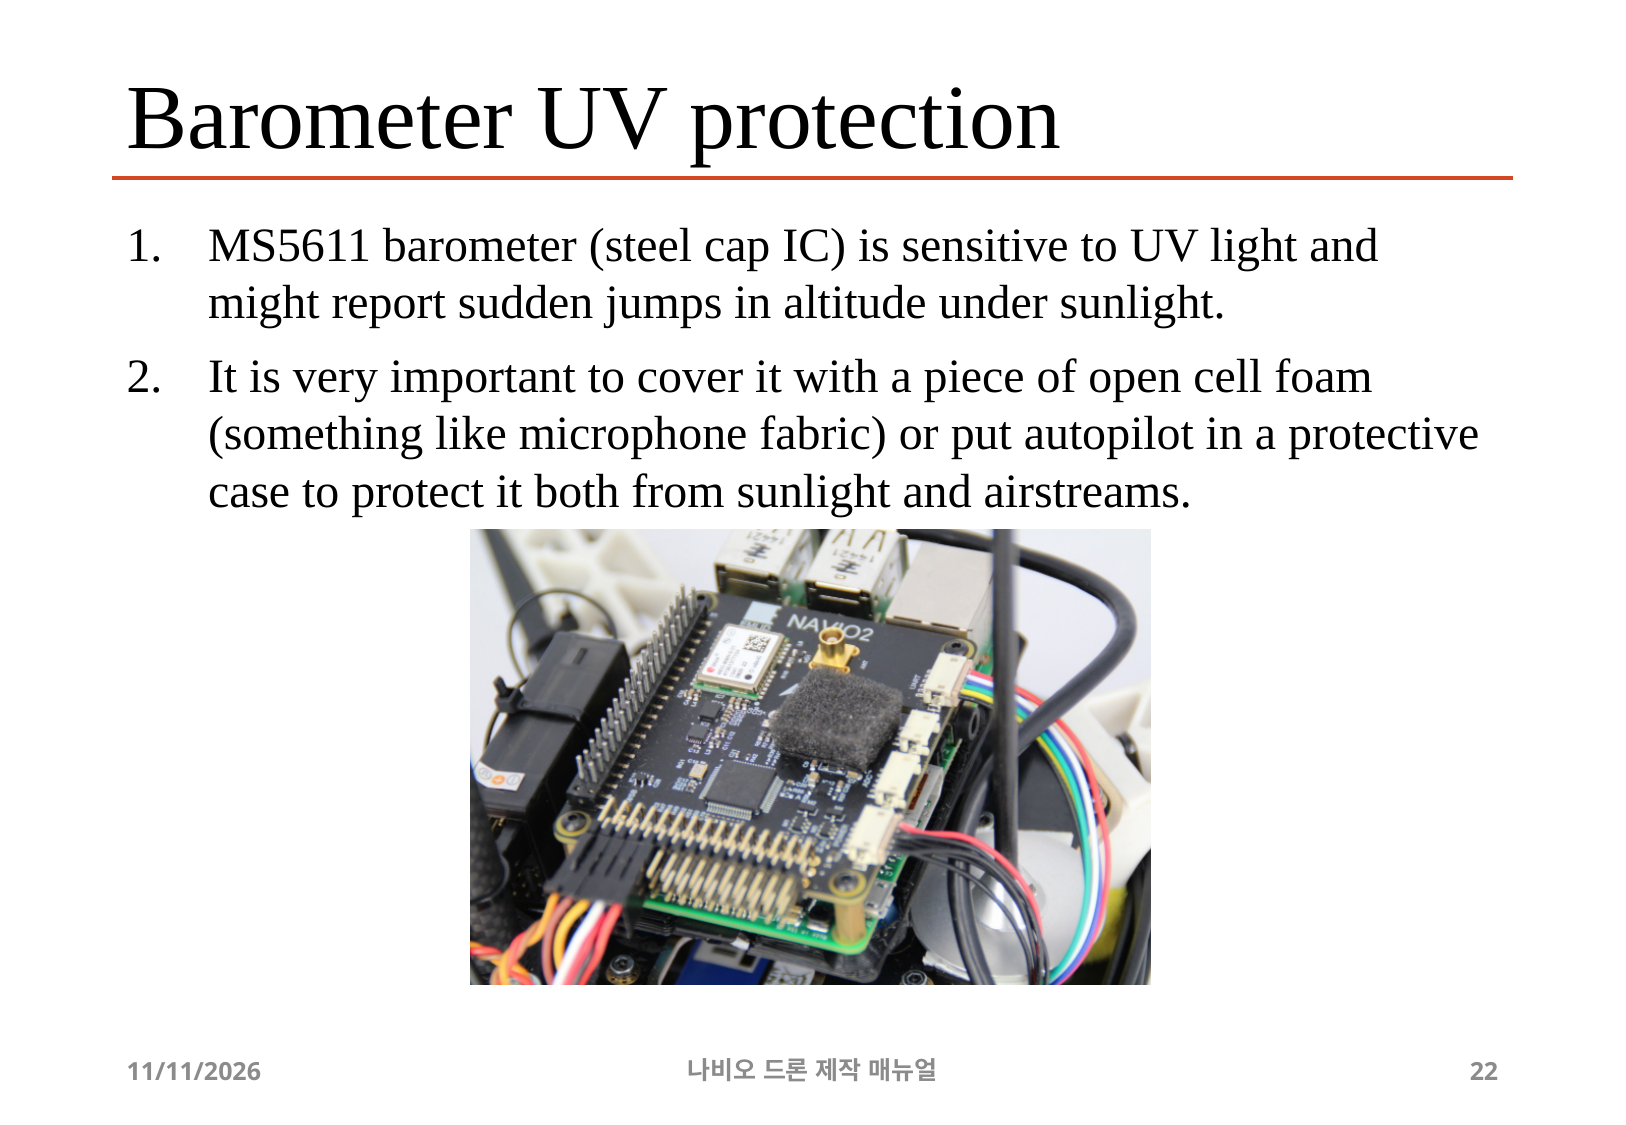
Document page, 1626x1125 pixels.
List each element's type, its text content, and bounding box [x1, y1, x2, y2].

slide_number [111, 1042, 303, 1103]
title Barometer UV protection [111, 59, 1514, 179]
footer 나비오 드론 제작 매뉴얼 [538, 1042, 1087, 1103]
list MS5611 barometer (steel cap IC) is sensitive to UV light and might report sudden jumps in altitude under sunlight. It is very important to cover it with a piece of open cell foam (something like microphone fabric) or put autopilot in a protective case to protect it both from sunlight and airstreams. [111, 205, 1514, 530]
slide_number 22 [1433, 1042, 1514, 1103]
picture [470, 529, 1151, 985]
